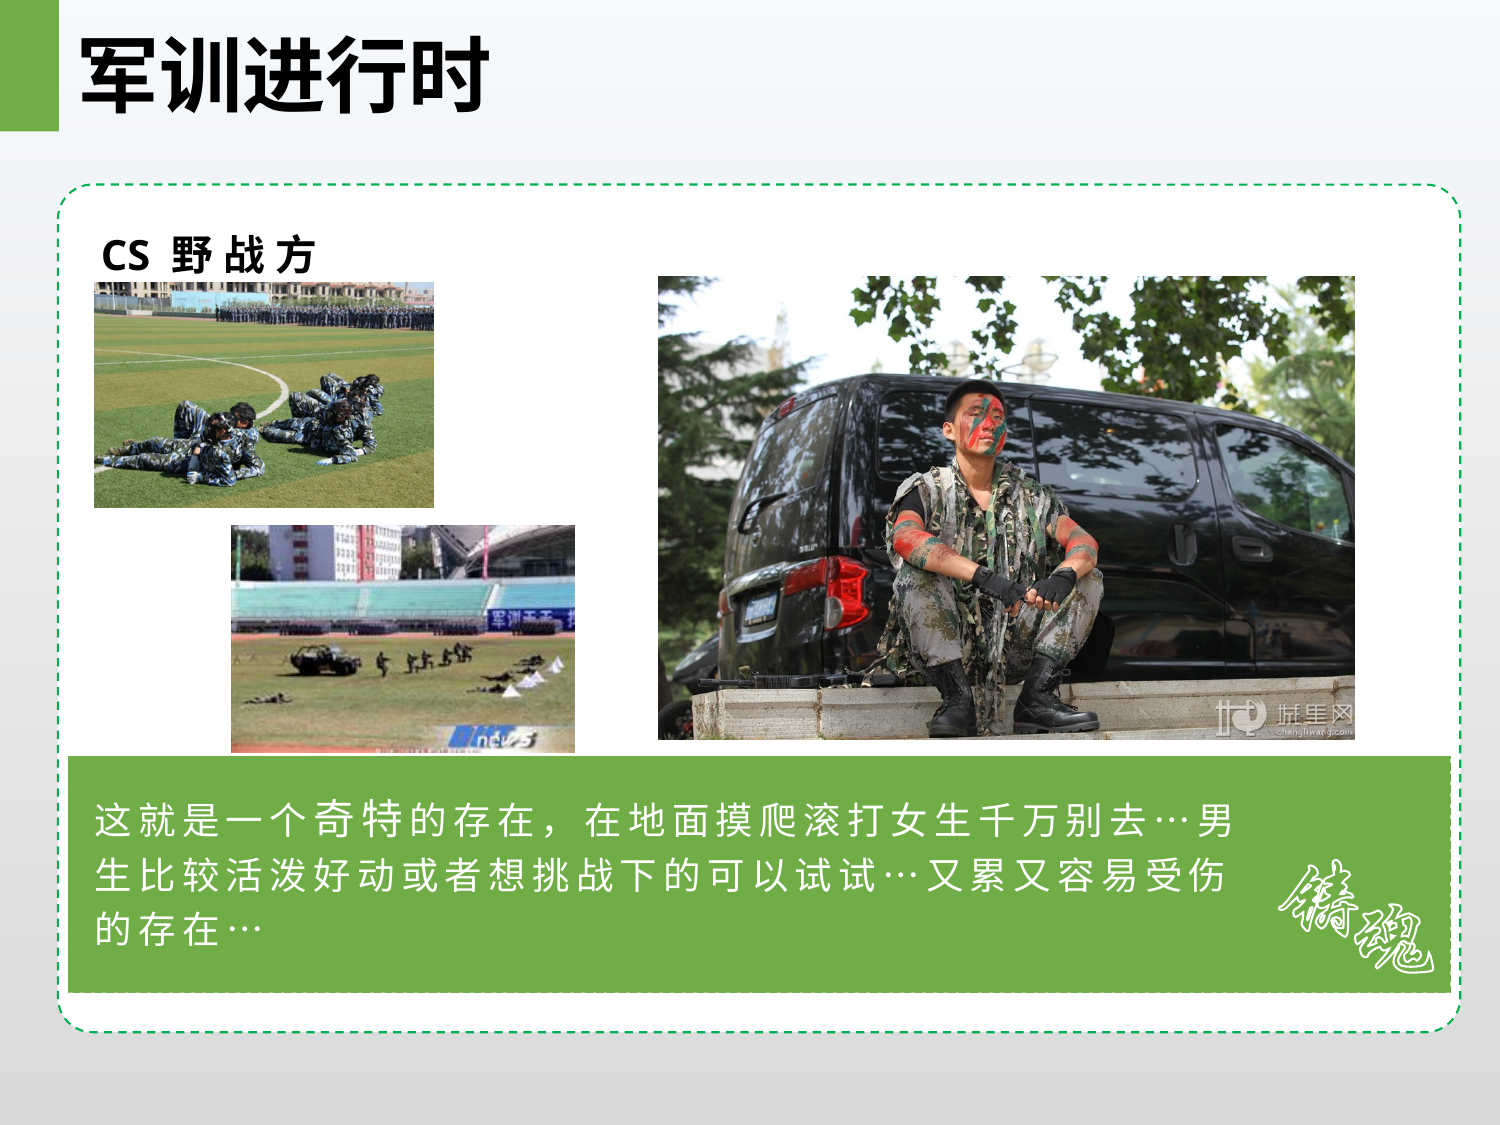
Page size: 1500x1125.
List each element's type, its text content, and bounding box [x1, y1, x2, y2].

text_box [56, 183, 1462, 1034]
text_box [0, 0, 60, 132]
text_box CS野战方队 [86, 211, 333, 287]
picture [658, 276, 1355, 740]
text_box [1278, 859, 1434, 973]
text_box 军训进行时 [61, 15, 508, 131]
text_box 这就是一个奇特的存在，在地面摸爬滚打女生千万别去…男生比较活泼好动或者想挑战下的可以试试…又累又容易受伤的存在… [80, 775, 1284, 959]
text_box [68, 756, 1451, 993]
picture [94, 282, 434, 509]
picture [231, 525, 575, 753]
